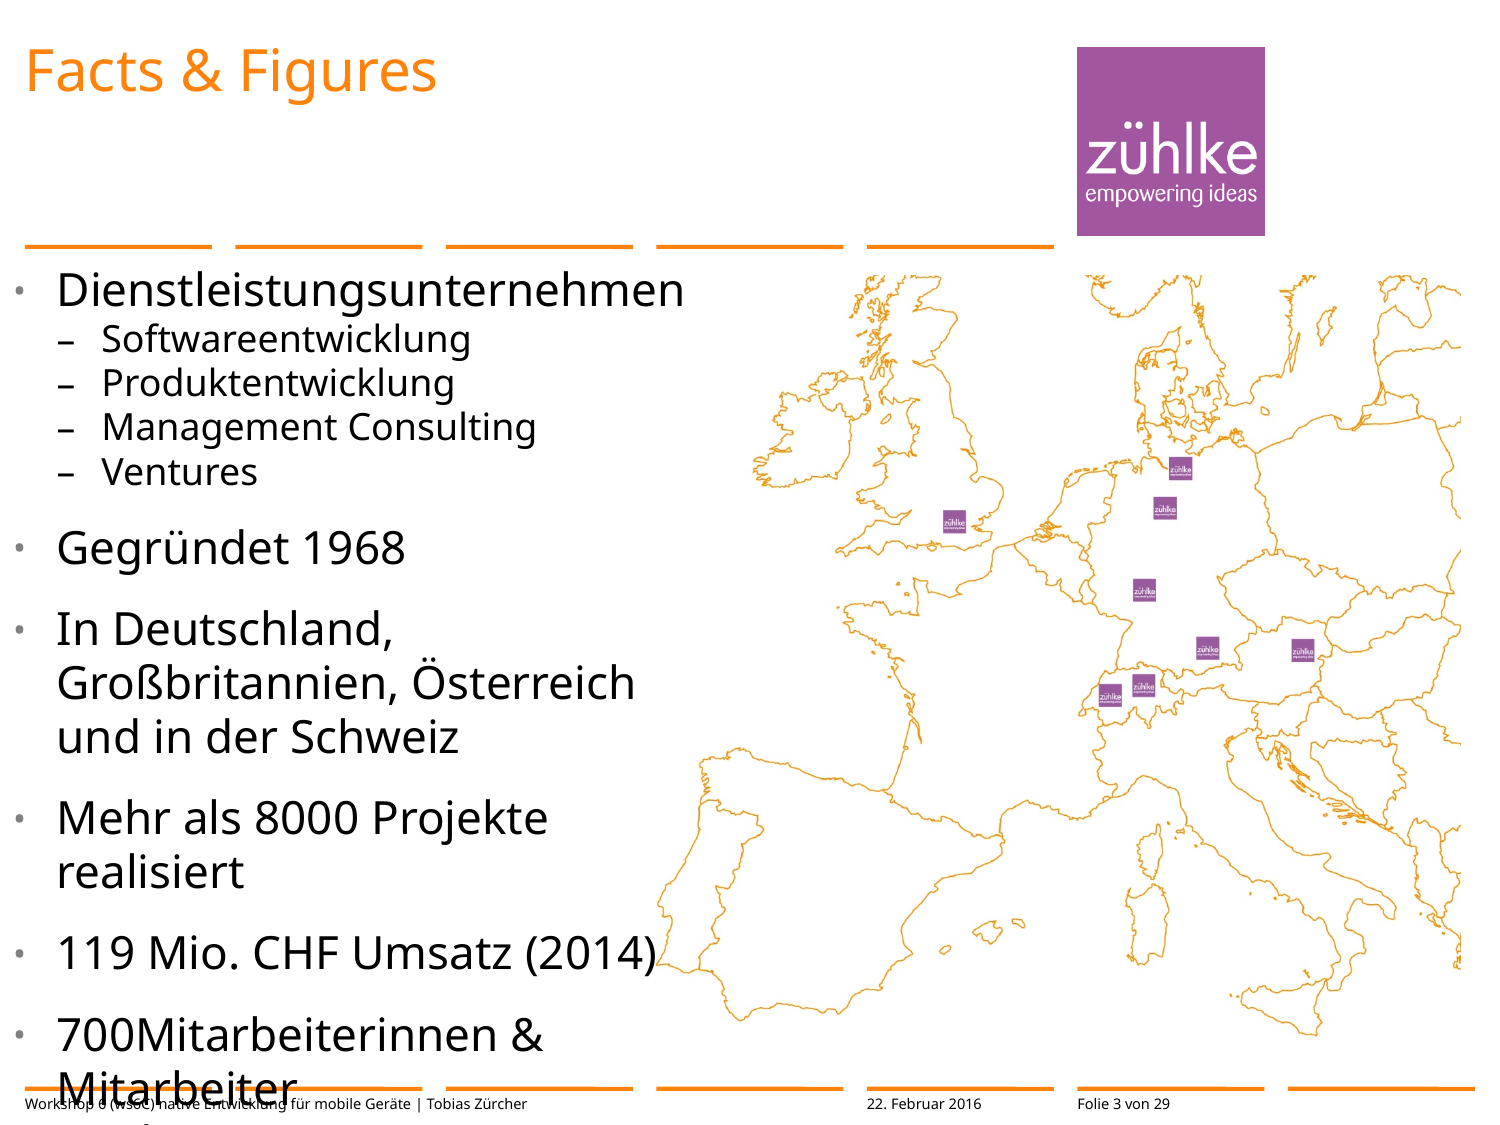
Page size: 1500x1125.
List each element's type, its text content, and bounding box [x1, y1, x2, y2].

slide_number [866, 1094, 1054, 1113]
picture [1077, 47, 1265, 236]
title Facts & Figures [24, 36, 1055, 236]
slide_number Folie 3 von 29 [1077, 1094, 1265, 1113]
footer Workshop 6 (ws6C) native Entwicklung für mobile Geräte | Tobias Zürcher [24, 1094, 844, 1113]
list Dienstleistungsunternehmen Softwareentwicklung Produktentwicklung Management Consulting Ventures Gegründet 1968 In Deutschland, Großbritannien, Österreich und in der Schweiz Mehr als 8000 Projekte realisiert 119 Mio. CHF Umsatz (2014) 700Mitarbeiterinnen & Mitarbeiter (Ende 2014) [13, 263, 727, 1059]
picture [655, 275, 1462, 1048]
